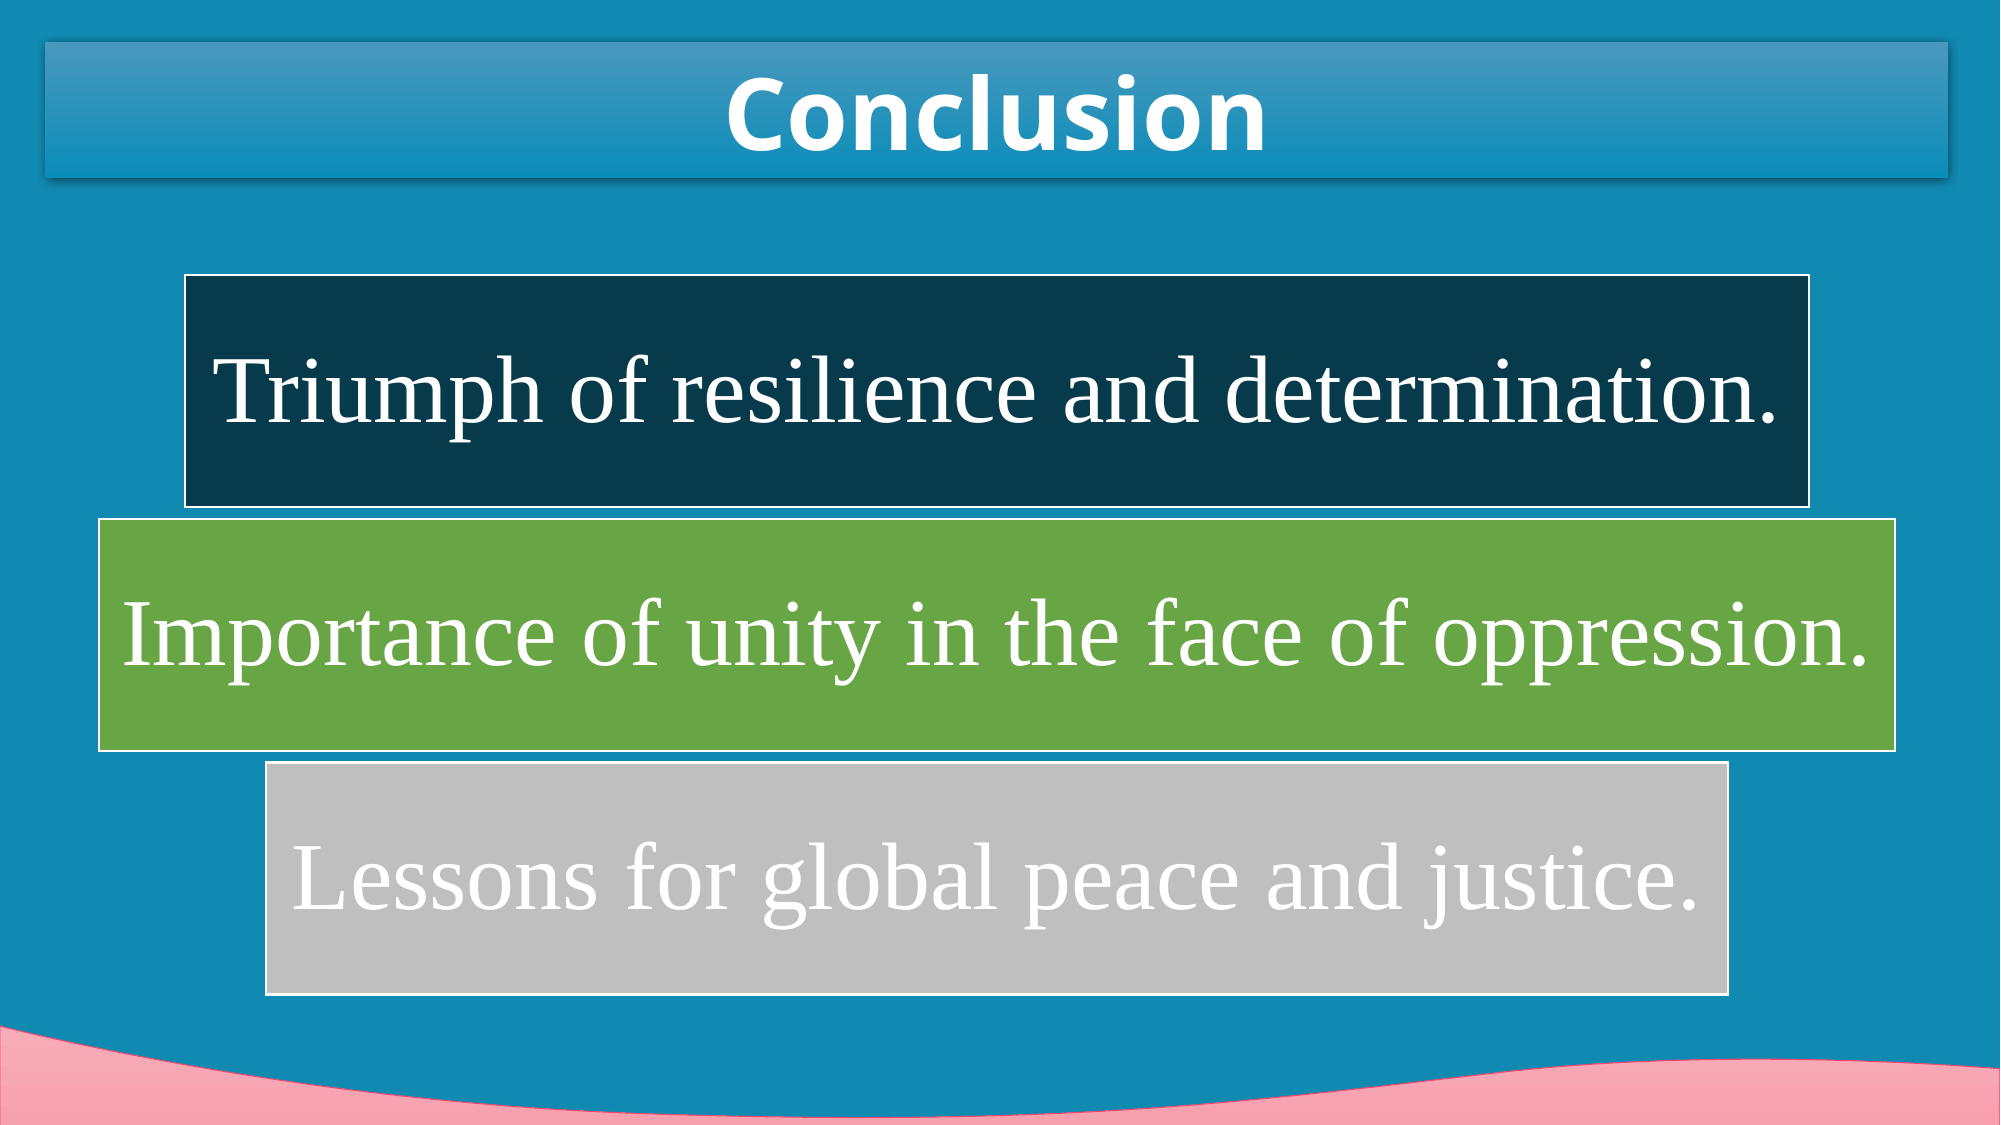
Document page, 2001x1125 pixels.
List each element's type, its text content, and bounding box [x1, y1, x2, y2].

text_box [98, 274, 1896, 995]
text_box [0, 1025, 2000, 1125]
text_box Conclusion [45, 42, 1949, 178]
